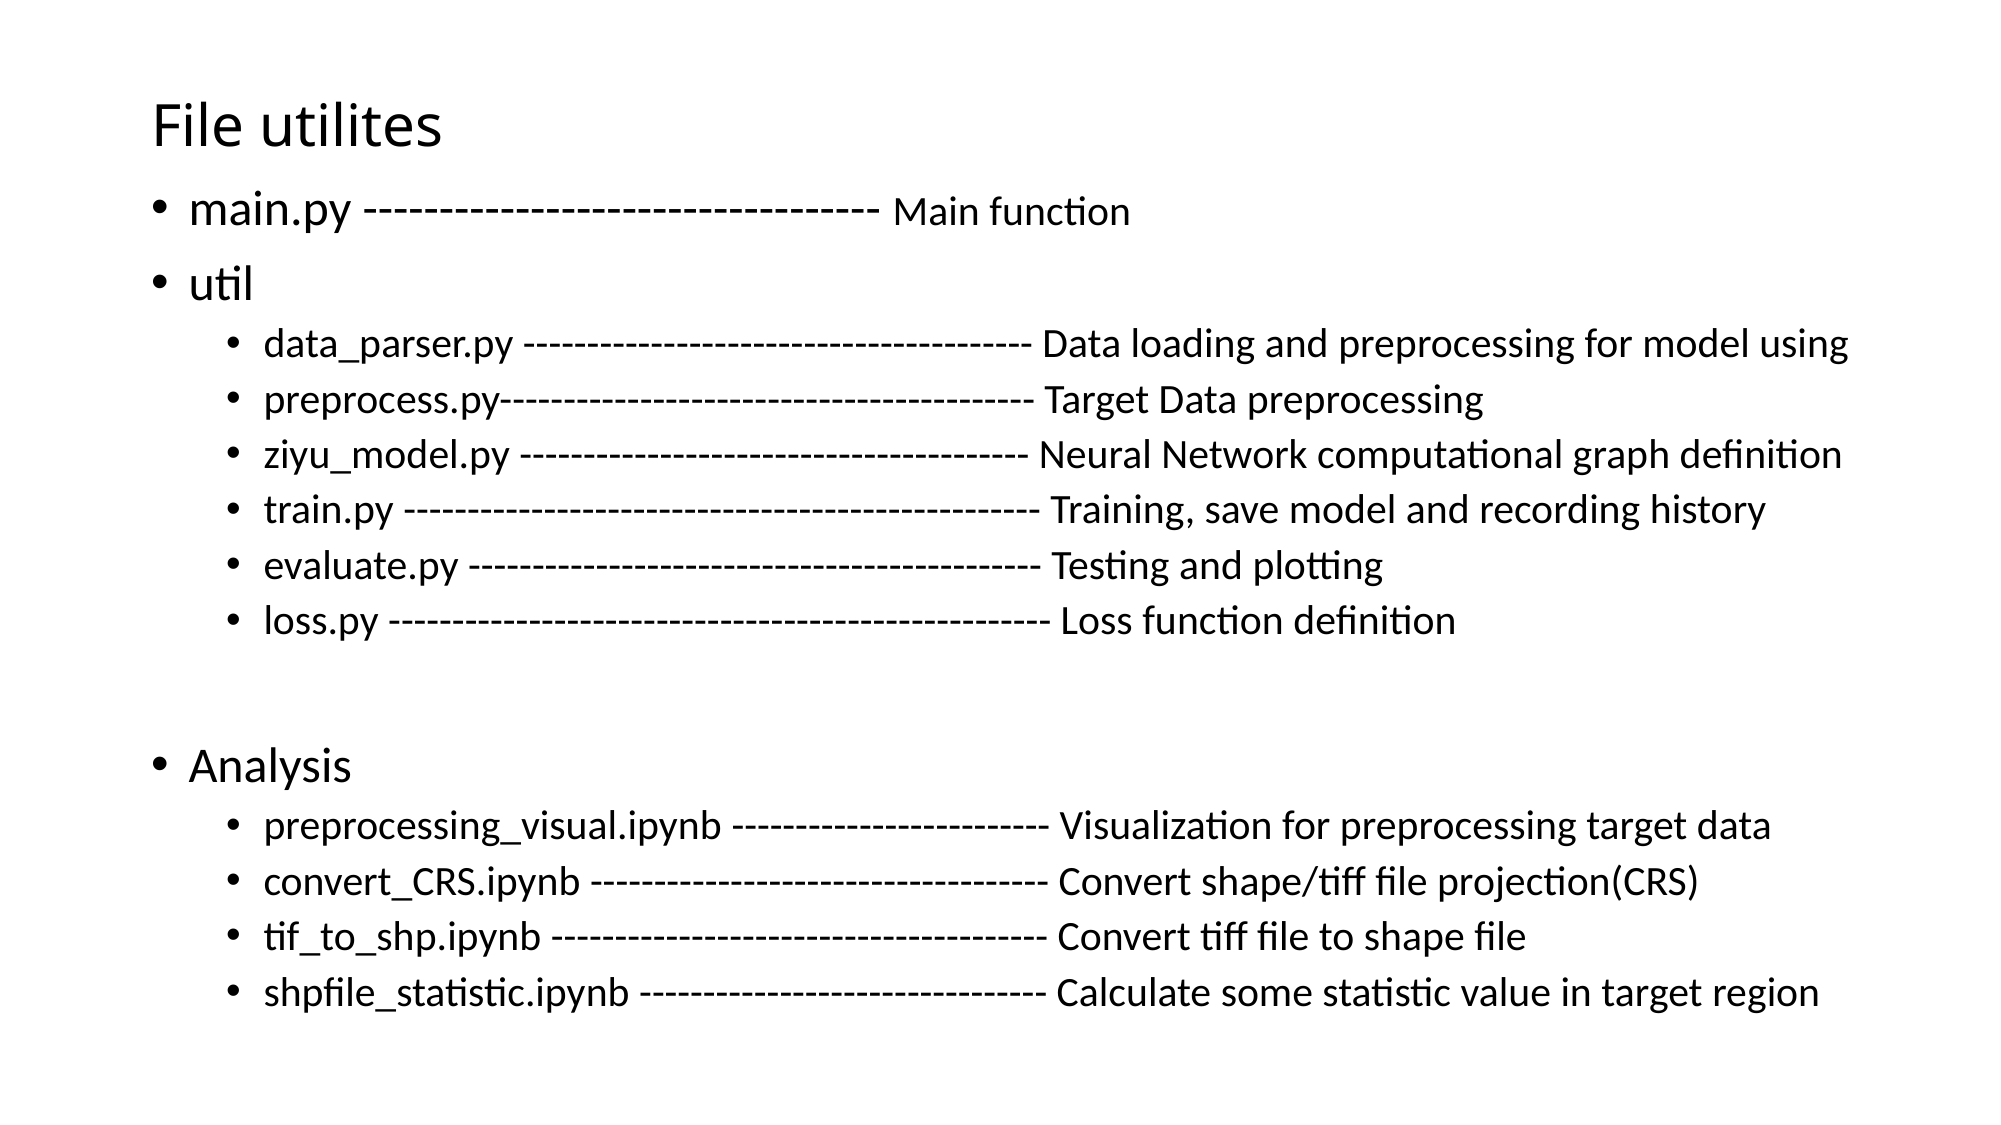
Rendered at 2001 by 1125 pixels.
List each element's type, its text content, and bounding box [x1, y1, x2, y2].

text_box main.py ---------------------------------- Main function util data_parser.py ---------------------------------------- Data loading and preprocessing for model using preprocess.py------------------------------------------ Target Data preprocessing ziyu_model.py ---------------------------------------- Neural Network computational graph definition train.py -------------------------------------------------- Training, save model and recording history evaluate.py --------------------------------------------- Testing and plotting loss.py ---------------------------------------------------- Loss function definition Analysis preprocessing_visual.ipynb ------------------------- Visualization for preprocessing target data convert_CRS.ipynb ------------------------------------ Convert shape/tiff file projection(CRS) tif_to_shp.ipynb --------------------------------------- Convert tiff file to shape file shpfile_statistic.ipynb -------------------------------- Calculate some statistic value in target region [136, 175, 1965, 1045]
text_box File utilites [136, 63, 1878, 192]
